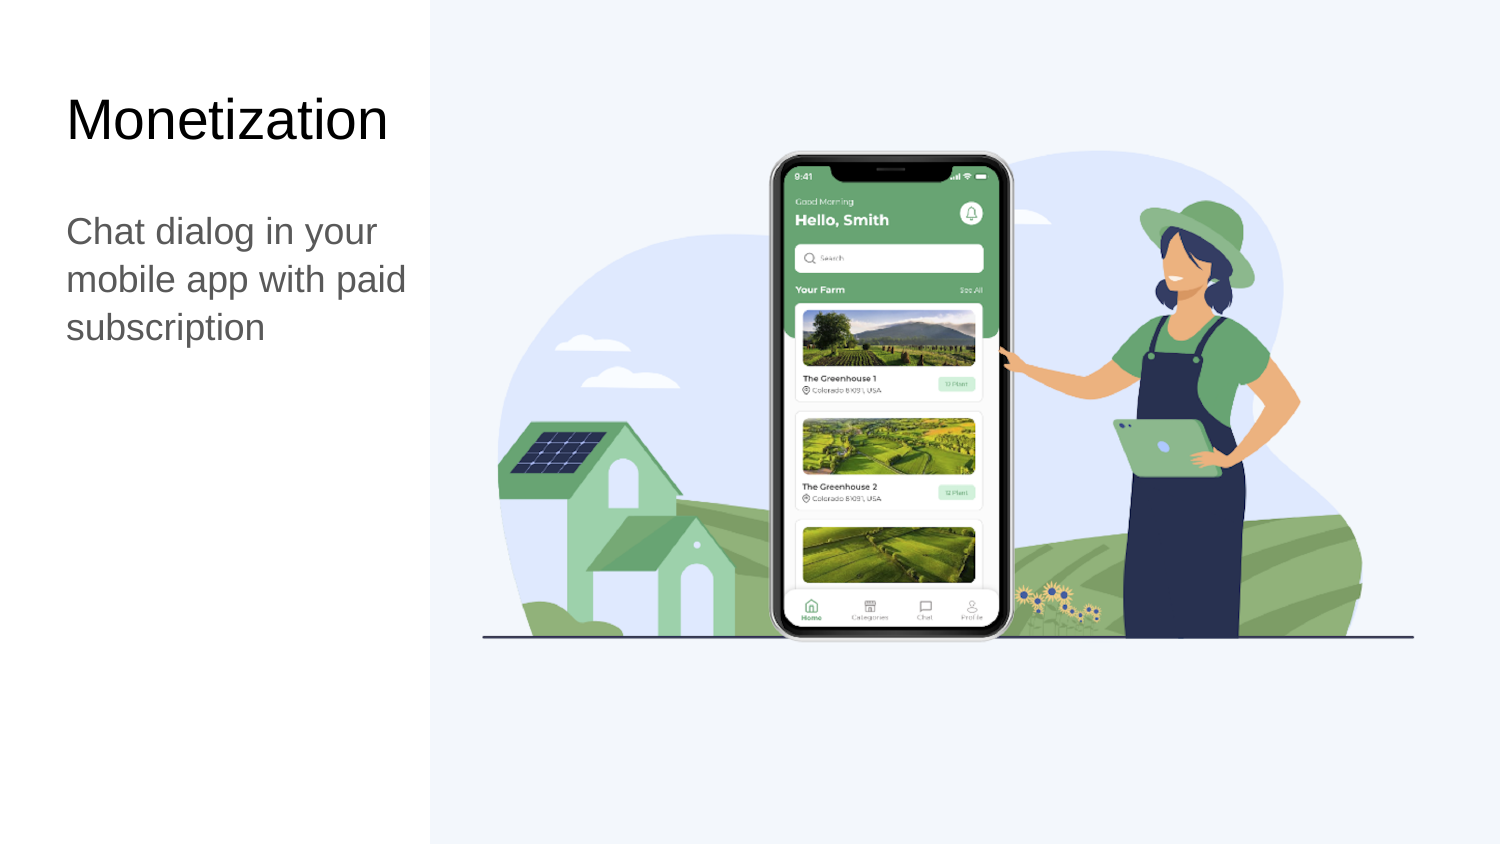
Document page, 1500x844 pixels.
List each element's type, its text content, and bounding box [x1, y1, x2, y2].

title Monetization [51, 72, 424, 167]
list Chat dialog in your mobile app with paid subscription [51, 189, 424, 750]
picture [429, 0, 1500, 844]
